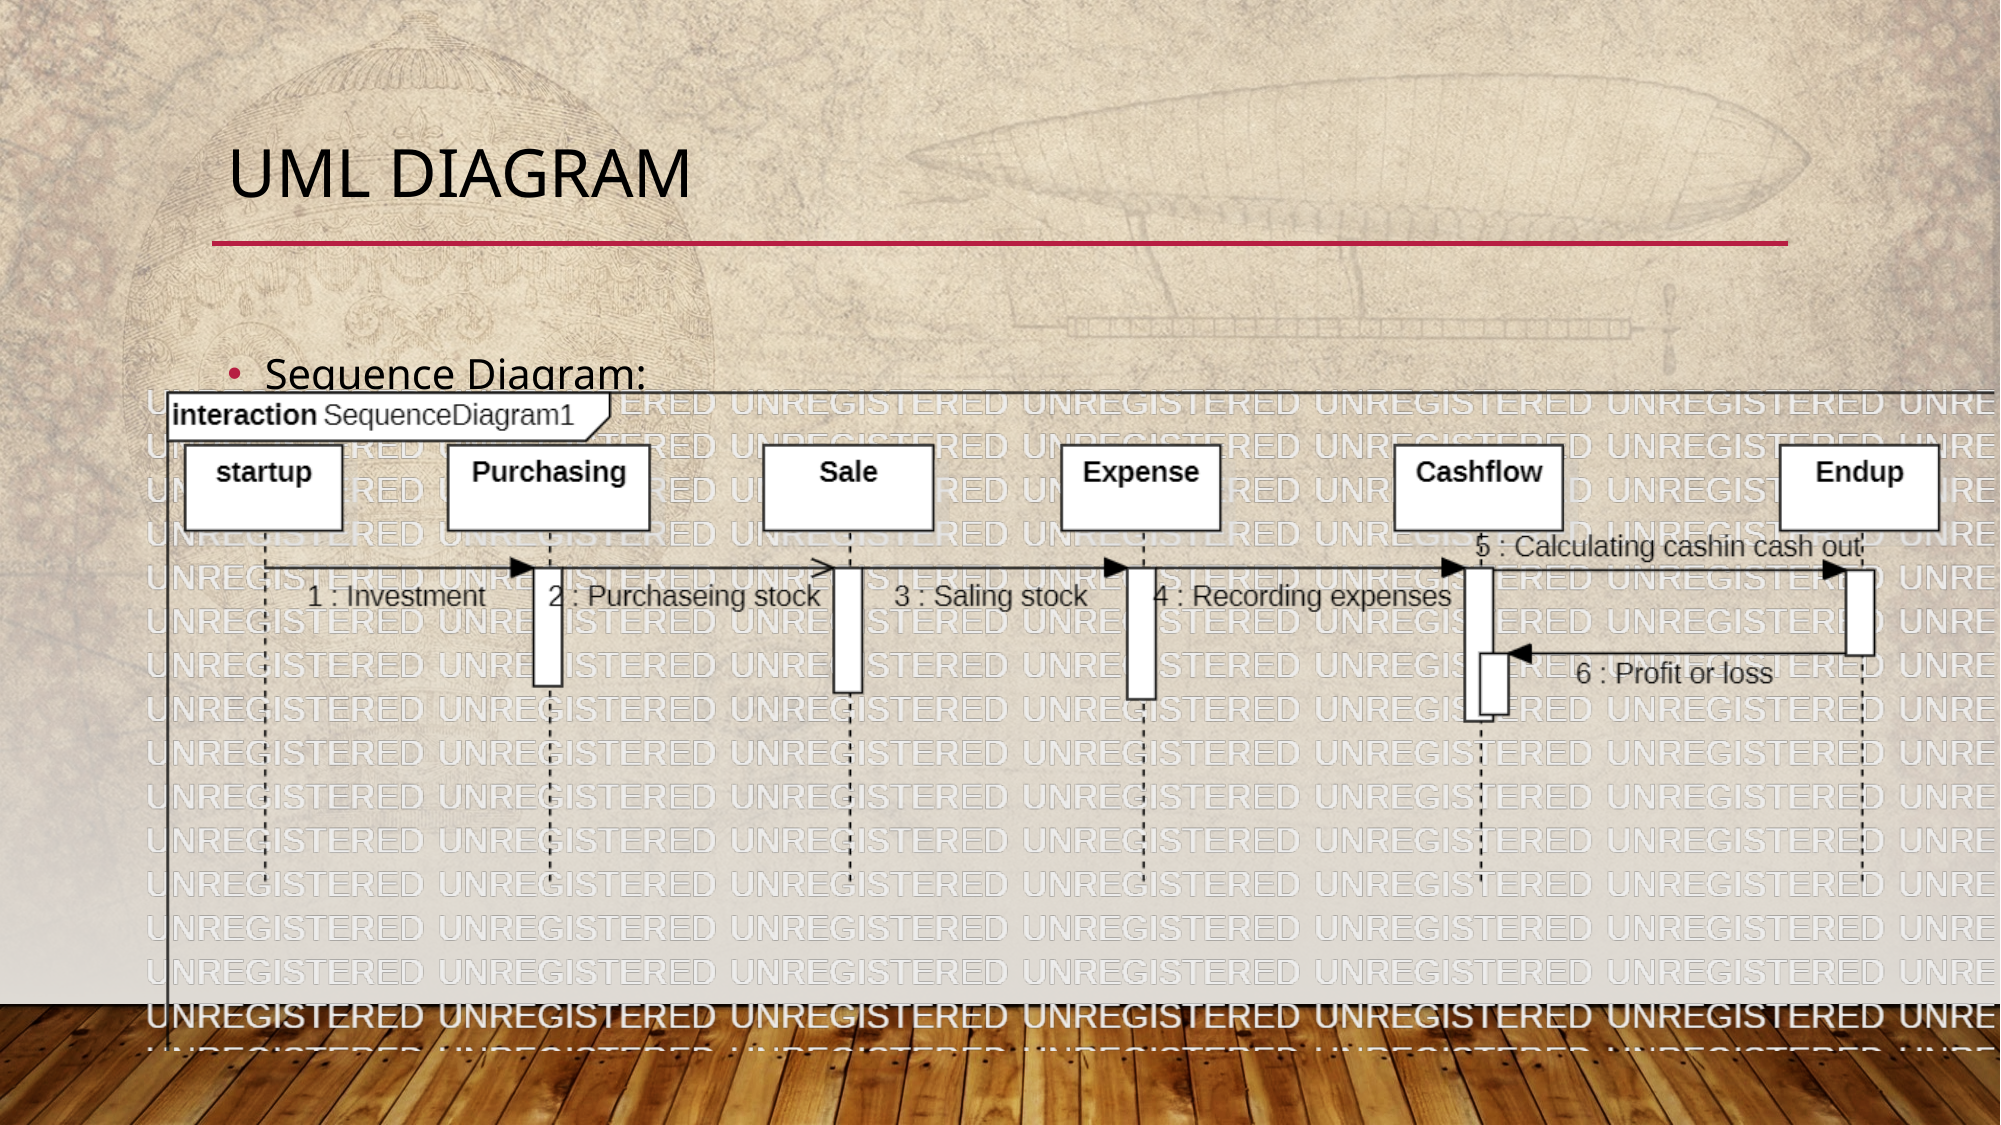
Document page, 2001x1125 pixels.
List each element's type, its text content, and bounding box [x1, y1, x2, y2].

list Sequence Diagram: [212, 330, 1788, 371]
picture [0, 371, 2000, 1125]
title Uml diagram [212, 131, 1788, 305]
